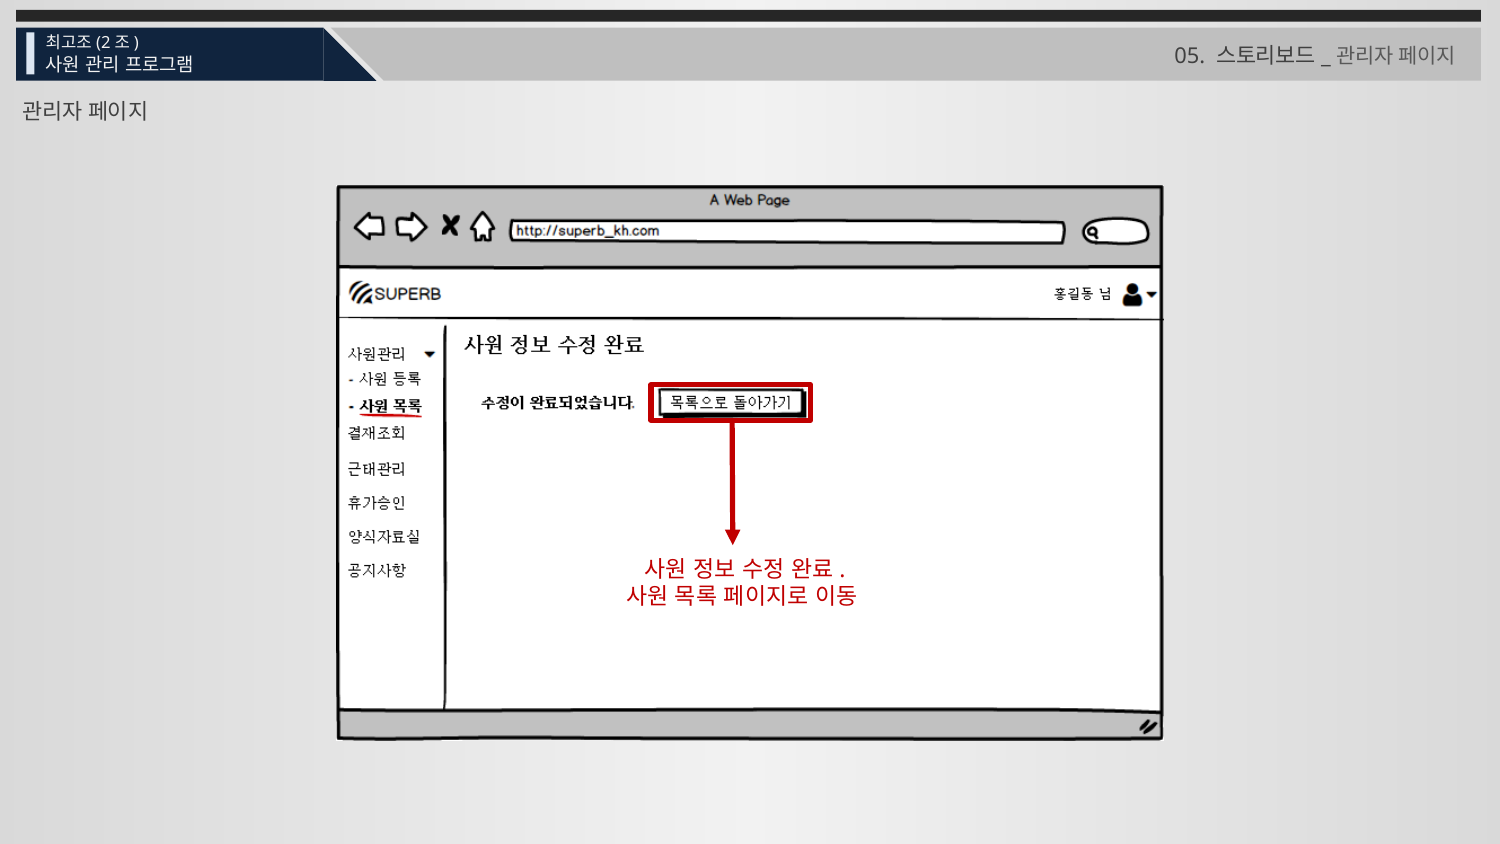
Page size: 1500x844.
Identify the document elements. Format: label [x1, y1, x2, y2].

text_box [7, 8, 1483, 132]
picture [336, 185, 1164, 742]
text_box [607, 384, 877, 618]
